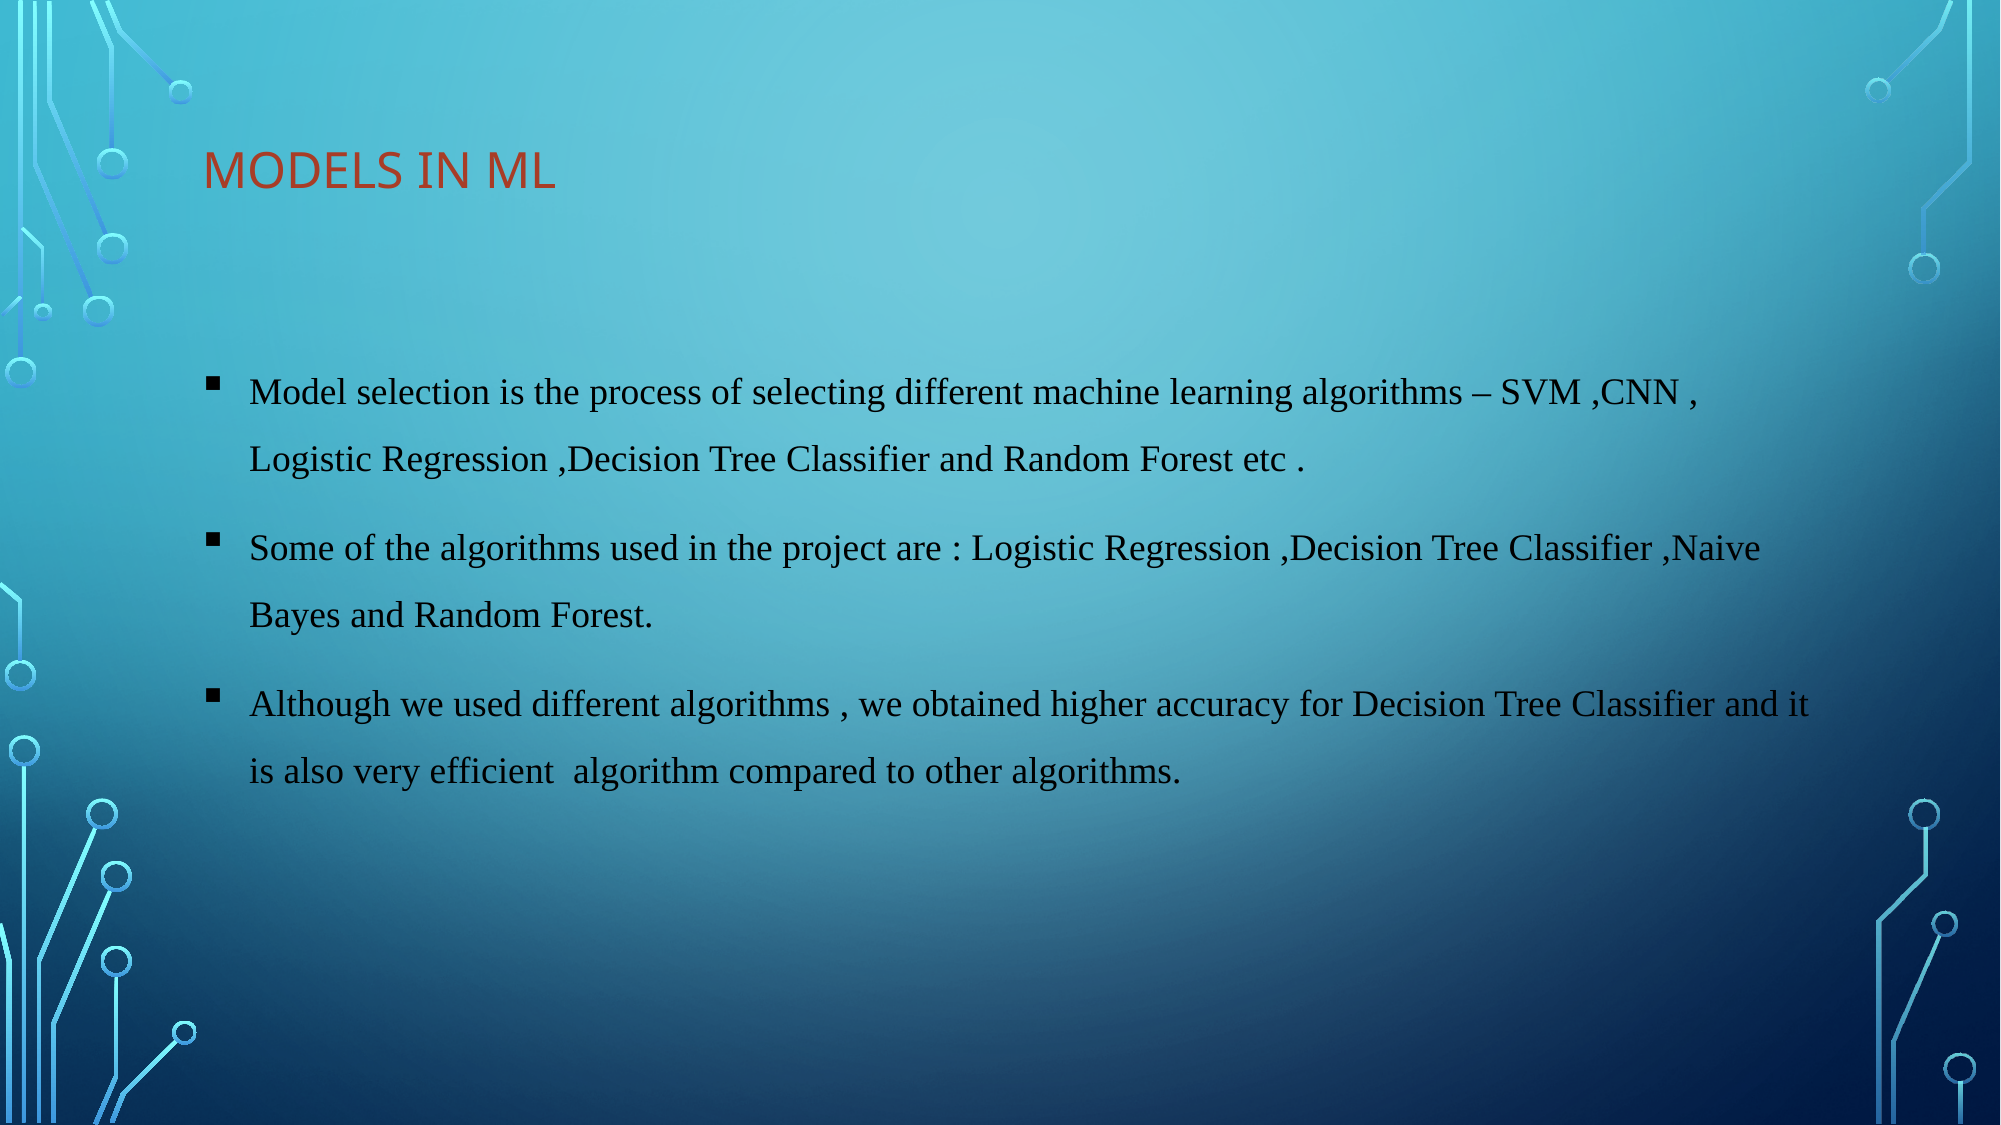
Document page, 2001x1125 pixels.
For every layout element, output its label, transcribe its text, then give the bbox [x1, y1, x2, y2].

list Model selection is the process of selecting different machine learning algorithms – SVM ,CNN , Logistic Regression ,Decision Tree Classifier and Random Forest etc . Some of the algorithms used in the project are : Logistic Regression ,Decision Tree Classifier ,Naive Bayes and Random Forest. Although we used different algorithms , we obtained higher accuracy for Decision Tree Classifier and it is also very efficient algorithm compared to other algorithms. [187, 157, 1837, 1053]
title Models in ml [187, 99, 1813, 157]
